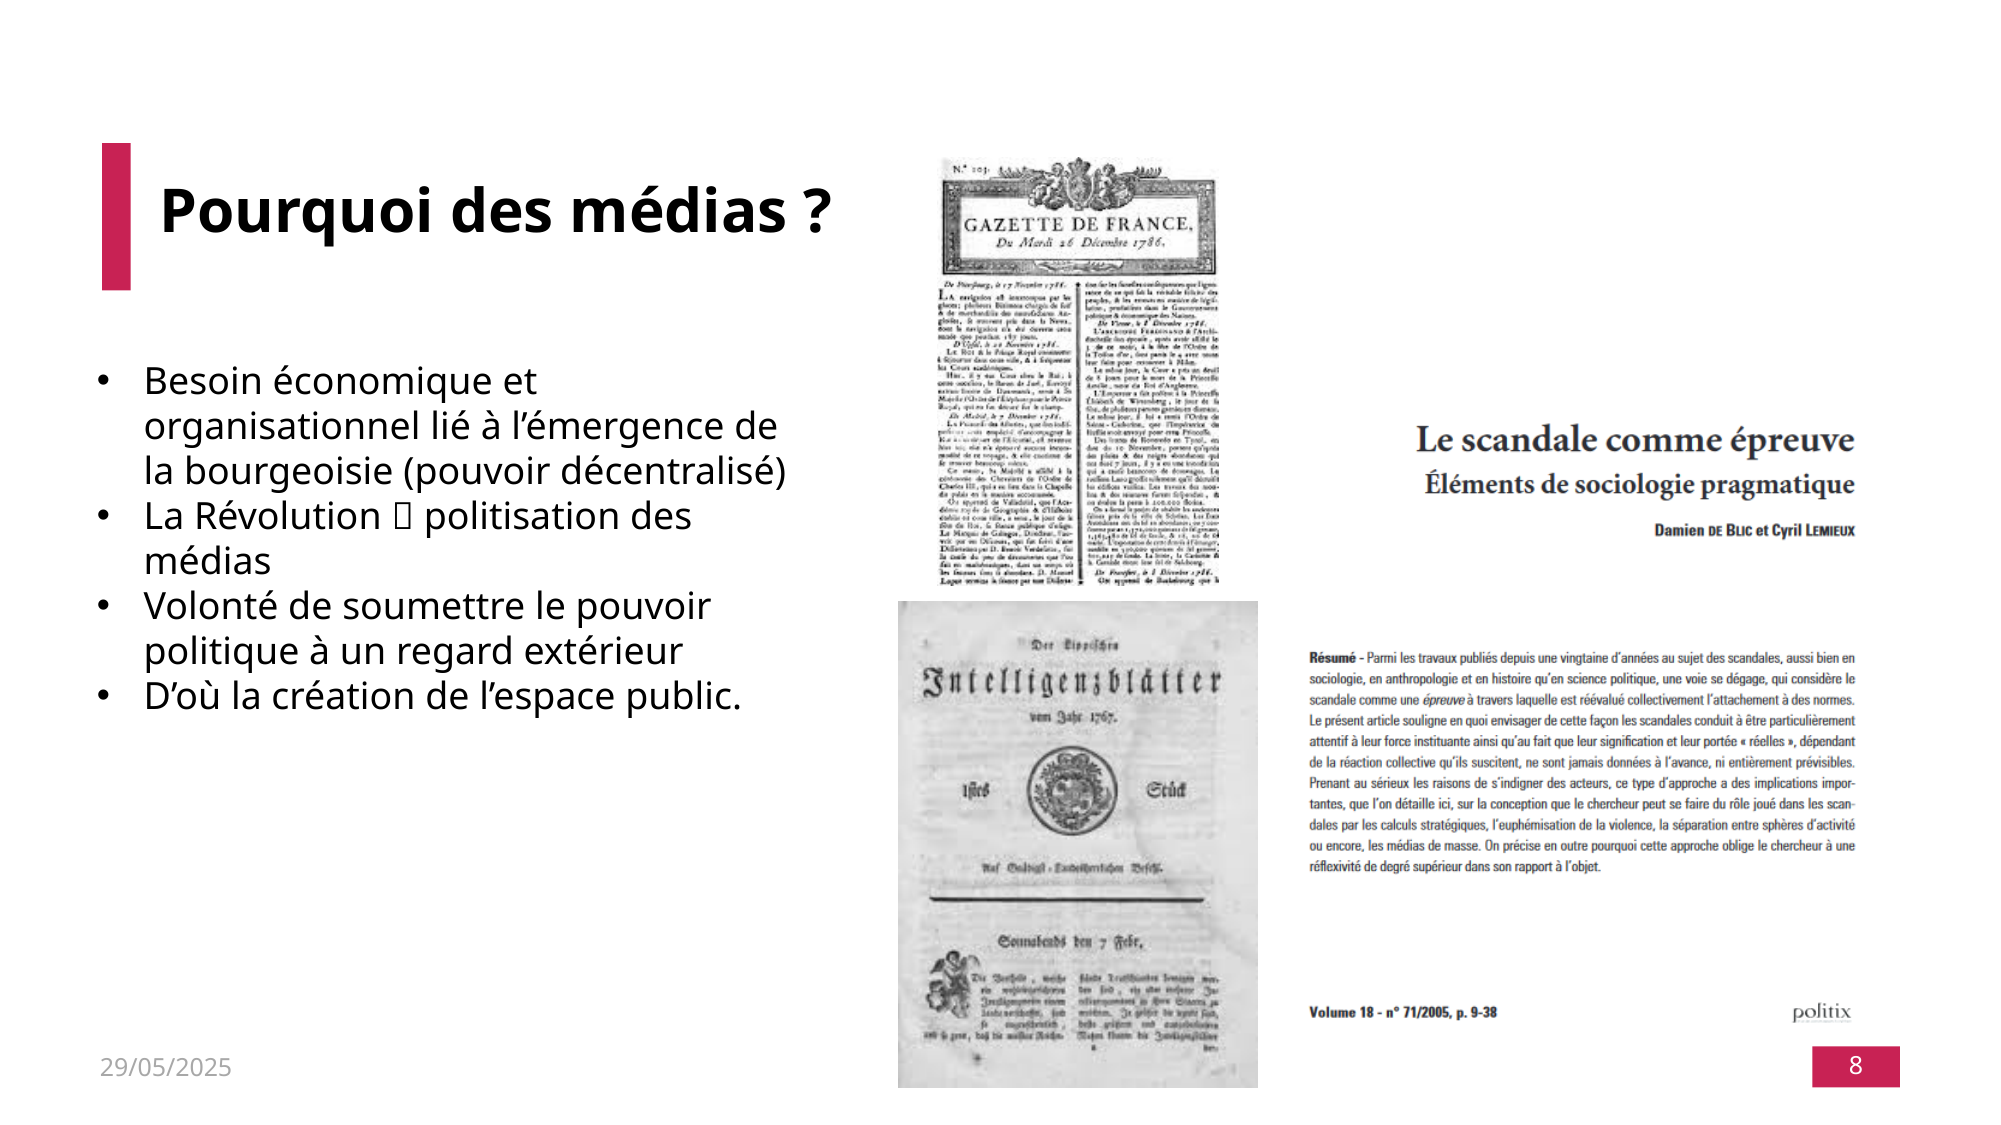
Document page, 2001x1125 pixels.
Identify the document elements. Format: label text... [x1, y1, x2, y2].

text_box Besoin économique et organisationnel lié à l’émergence de la bourgeoisie (pouvoir décentralisé) La Révolution  politisation des médias Volonté de soumettre le pouvoir politique à un regard extérieur D’où la création de l’espace public. [82, 349, 816, 725]
title Pourquoi des médias ? [159, 143, 1900, 283]
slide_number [99, 1046, 560, 1088]
slide_number 8 [1812, 1046, 1900, 1088]
picture [936, 156, 1220, 587]
picture [897, 349, 1901, 1088]
